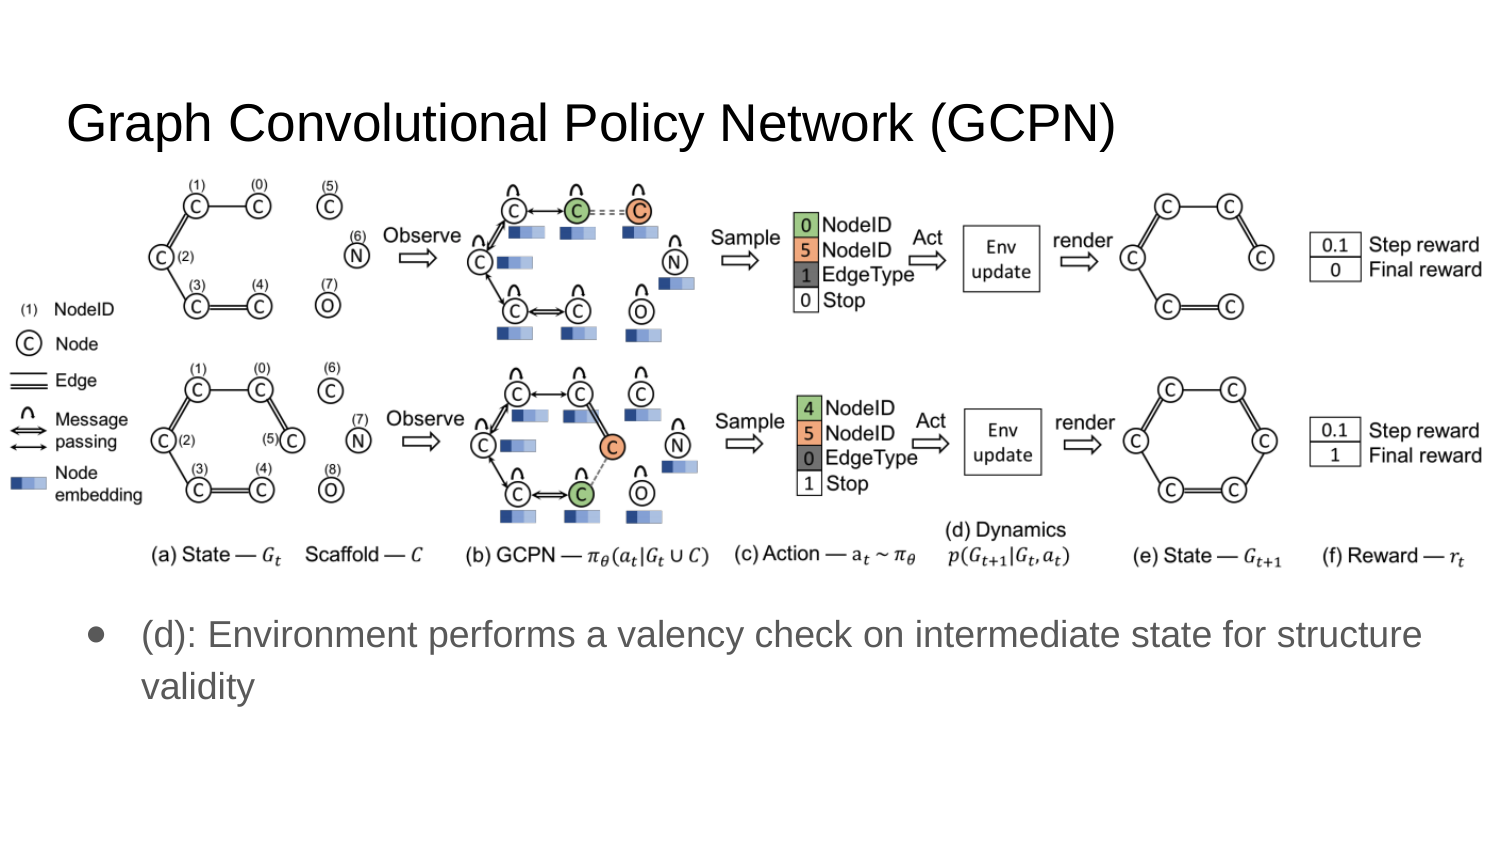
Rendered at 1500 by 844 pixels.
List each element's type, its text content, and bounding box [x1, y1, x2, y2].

title Graph Convolutional Policy Network (GCPN) [51, 72, 1449, 165]
picture [0, 166, 1500, 589]
list (d): Environment performs a valency check on intermediate state for structure validity [51, 597, 1449, 810]
